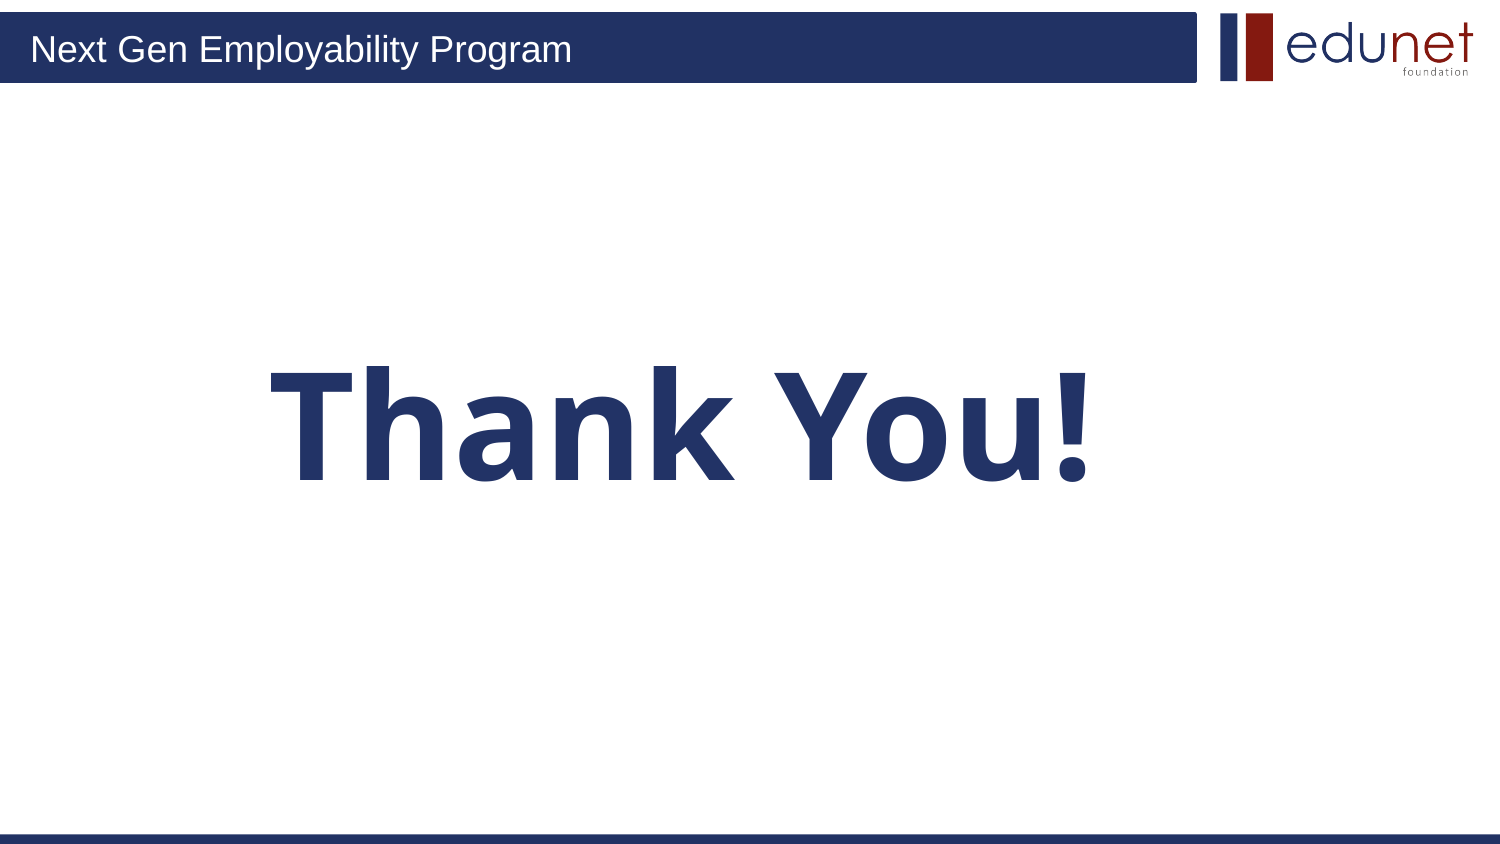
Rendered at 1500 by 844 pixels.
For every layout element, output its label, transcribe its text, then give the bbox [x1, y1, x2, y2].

picture [1279, 14, 1482, 83]
title Thank You! [266, 327, 1235, 511]
